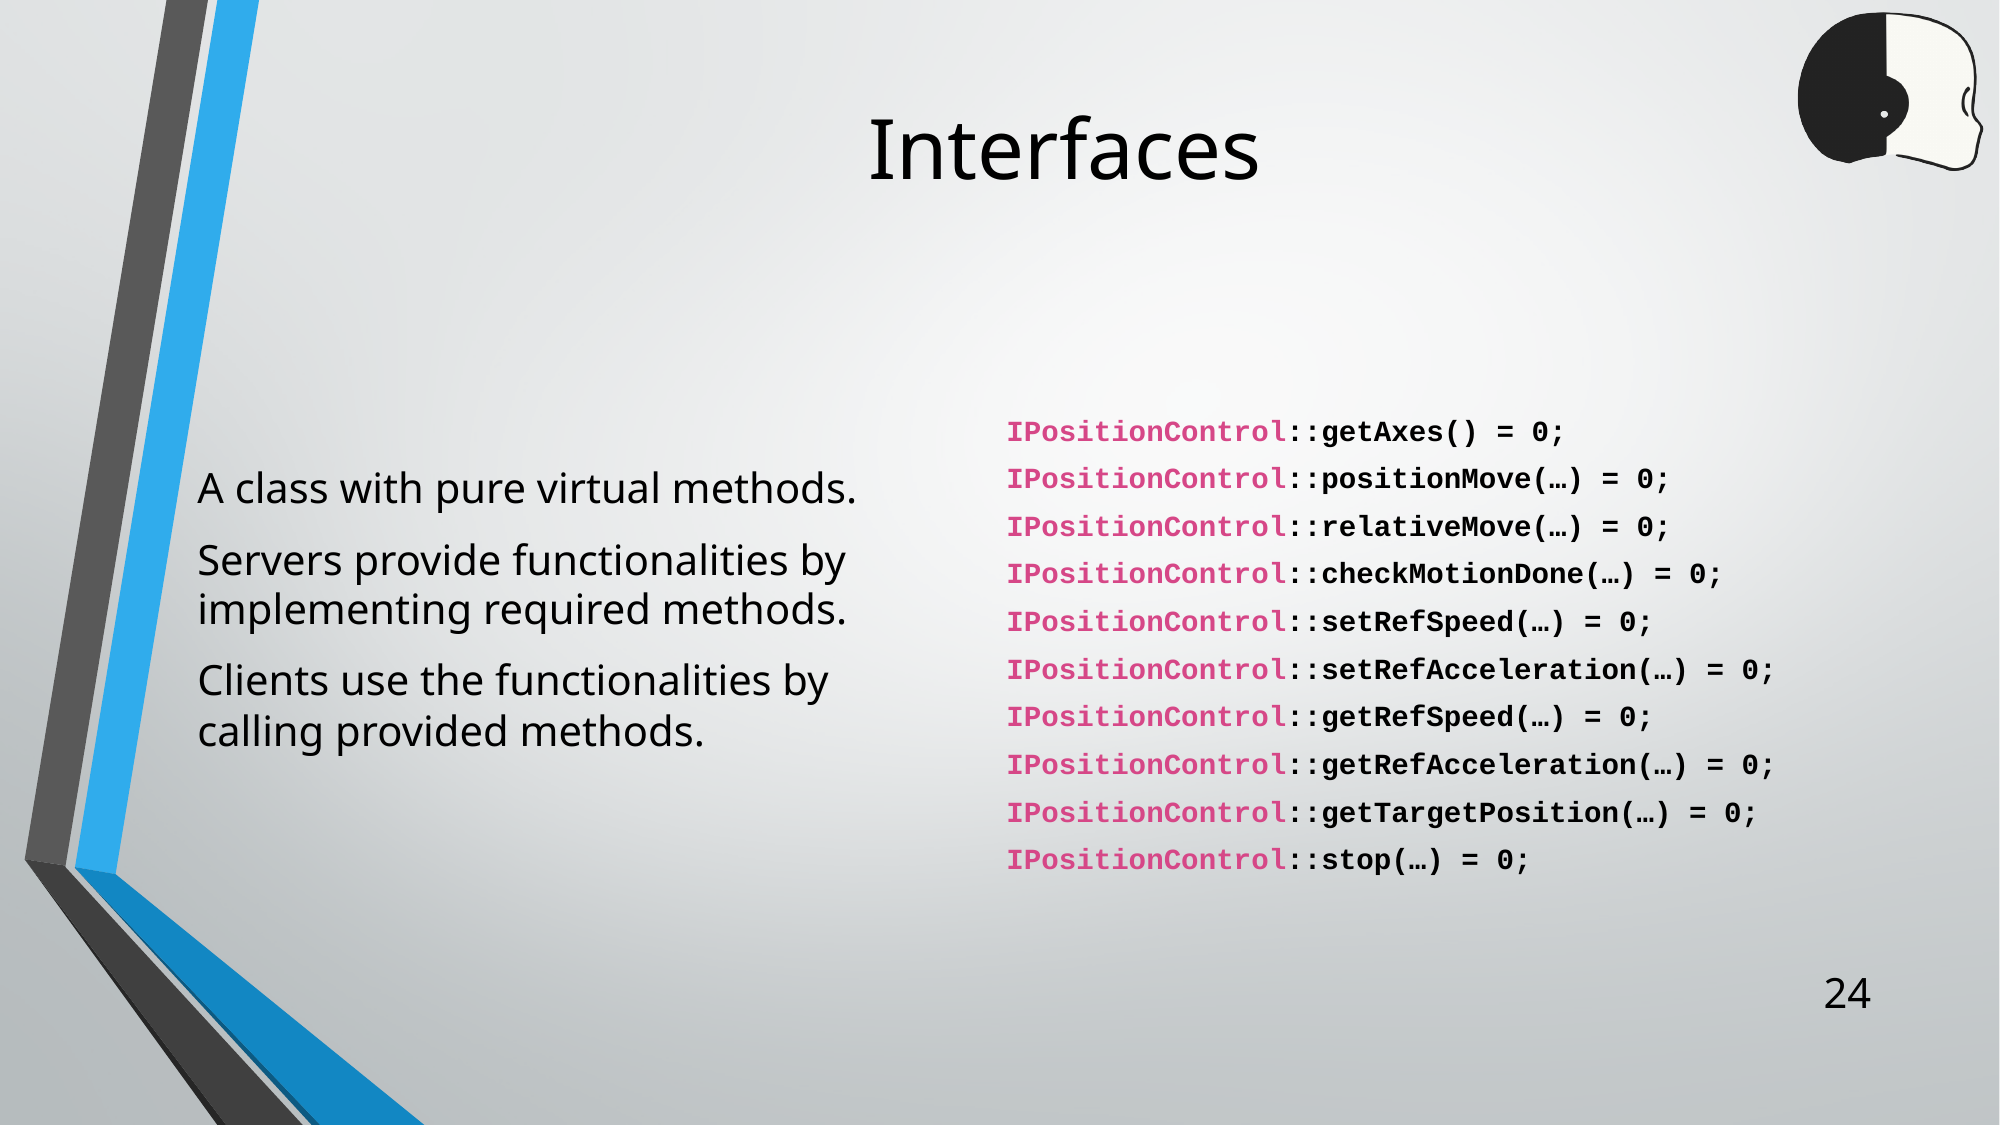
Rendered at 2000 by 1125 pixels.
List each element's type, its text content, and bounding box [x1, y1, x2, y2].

picture [1796, 0, 1986, 189]
slide_number 24 [1796, 965, 1887, 1025]
title Interfaces [243, 2, 1887, 290]
list IPositionControl::getAxes() = 0; IPositionControl::positionMove(…) = 0; IPositionControl::relativeMove(…) = 0; IPositionControl::checkMotionDone(…) = 0; IPositionControl::setRefSpeed(…) = 0; IPositionControl::setRefAcceleration(…) = 0; IPositionControl::getRefSpeed(…) = 0; IPositionControl::getRefAcceleration(…) = 0; IPositionControl::getTargetPosition(…) = 0; IPositionControl::stop(…) = 0; [983, 299, 1863, 988]
list A class with pure virtual methods. Servers provide functionalities by implementing required methods. Clients use the functionalities by calling provided methods. [174, 299, 950, 988]
